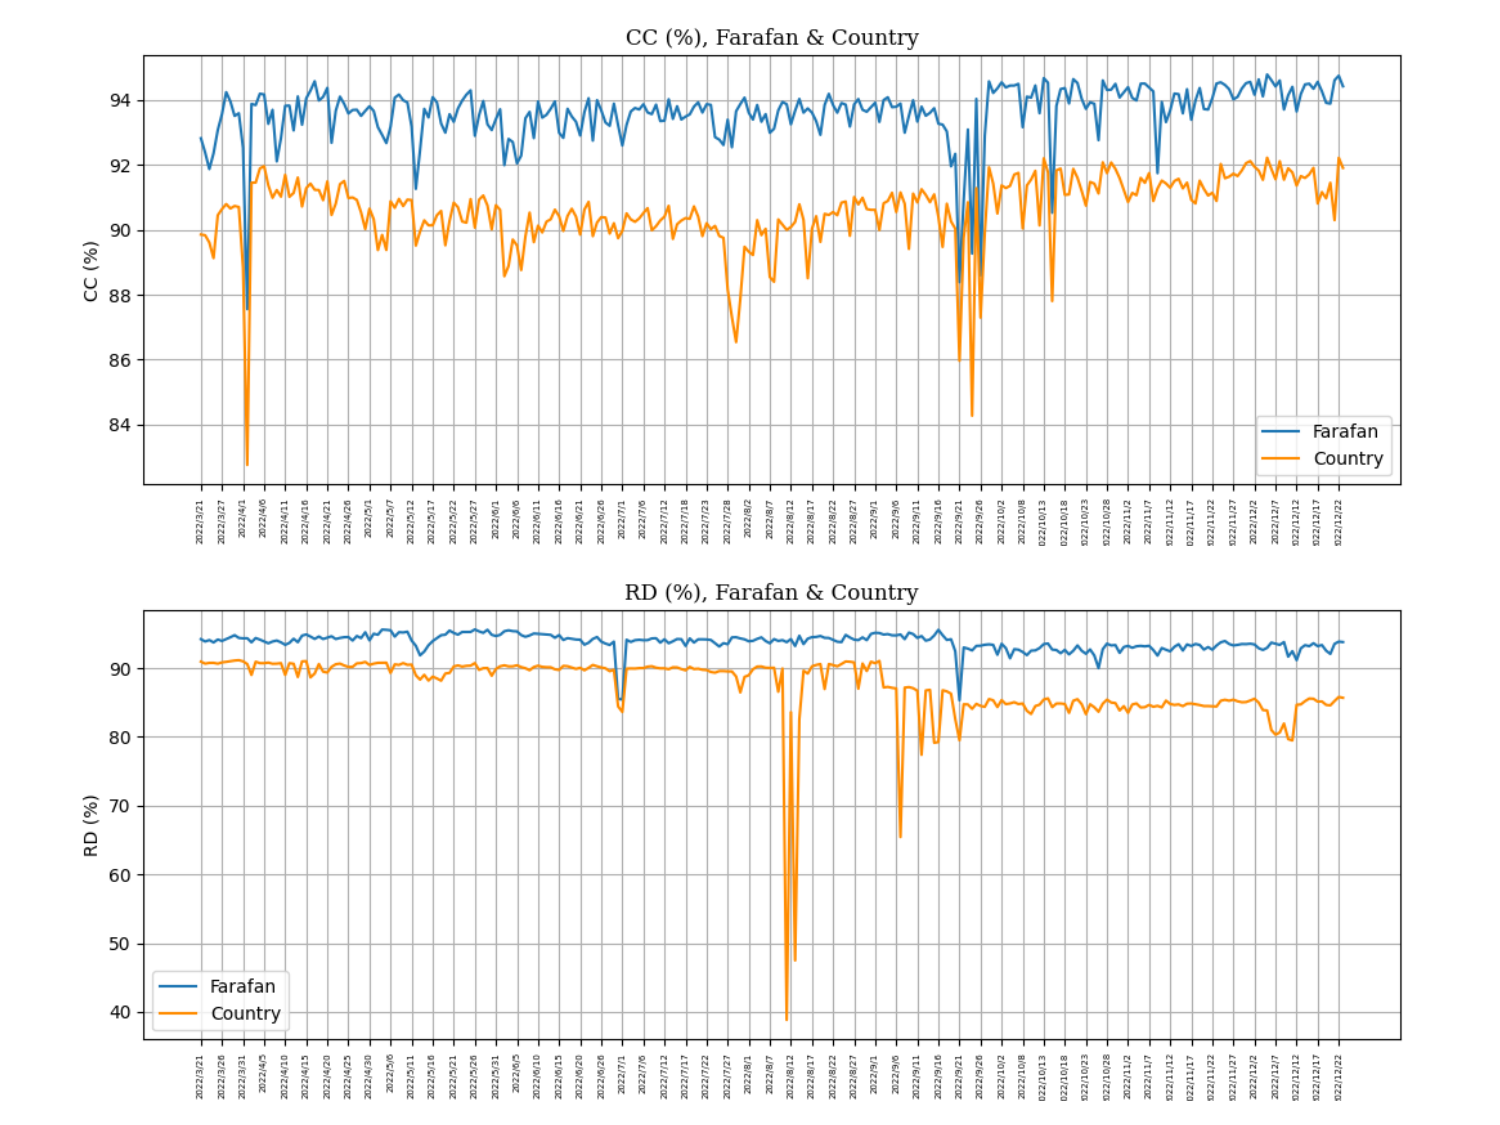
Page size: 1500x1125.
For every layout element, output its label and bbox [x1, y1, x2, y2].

picture [70, 14, 1421, 547]
picture [70, 569, 1421, 1102]
